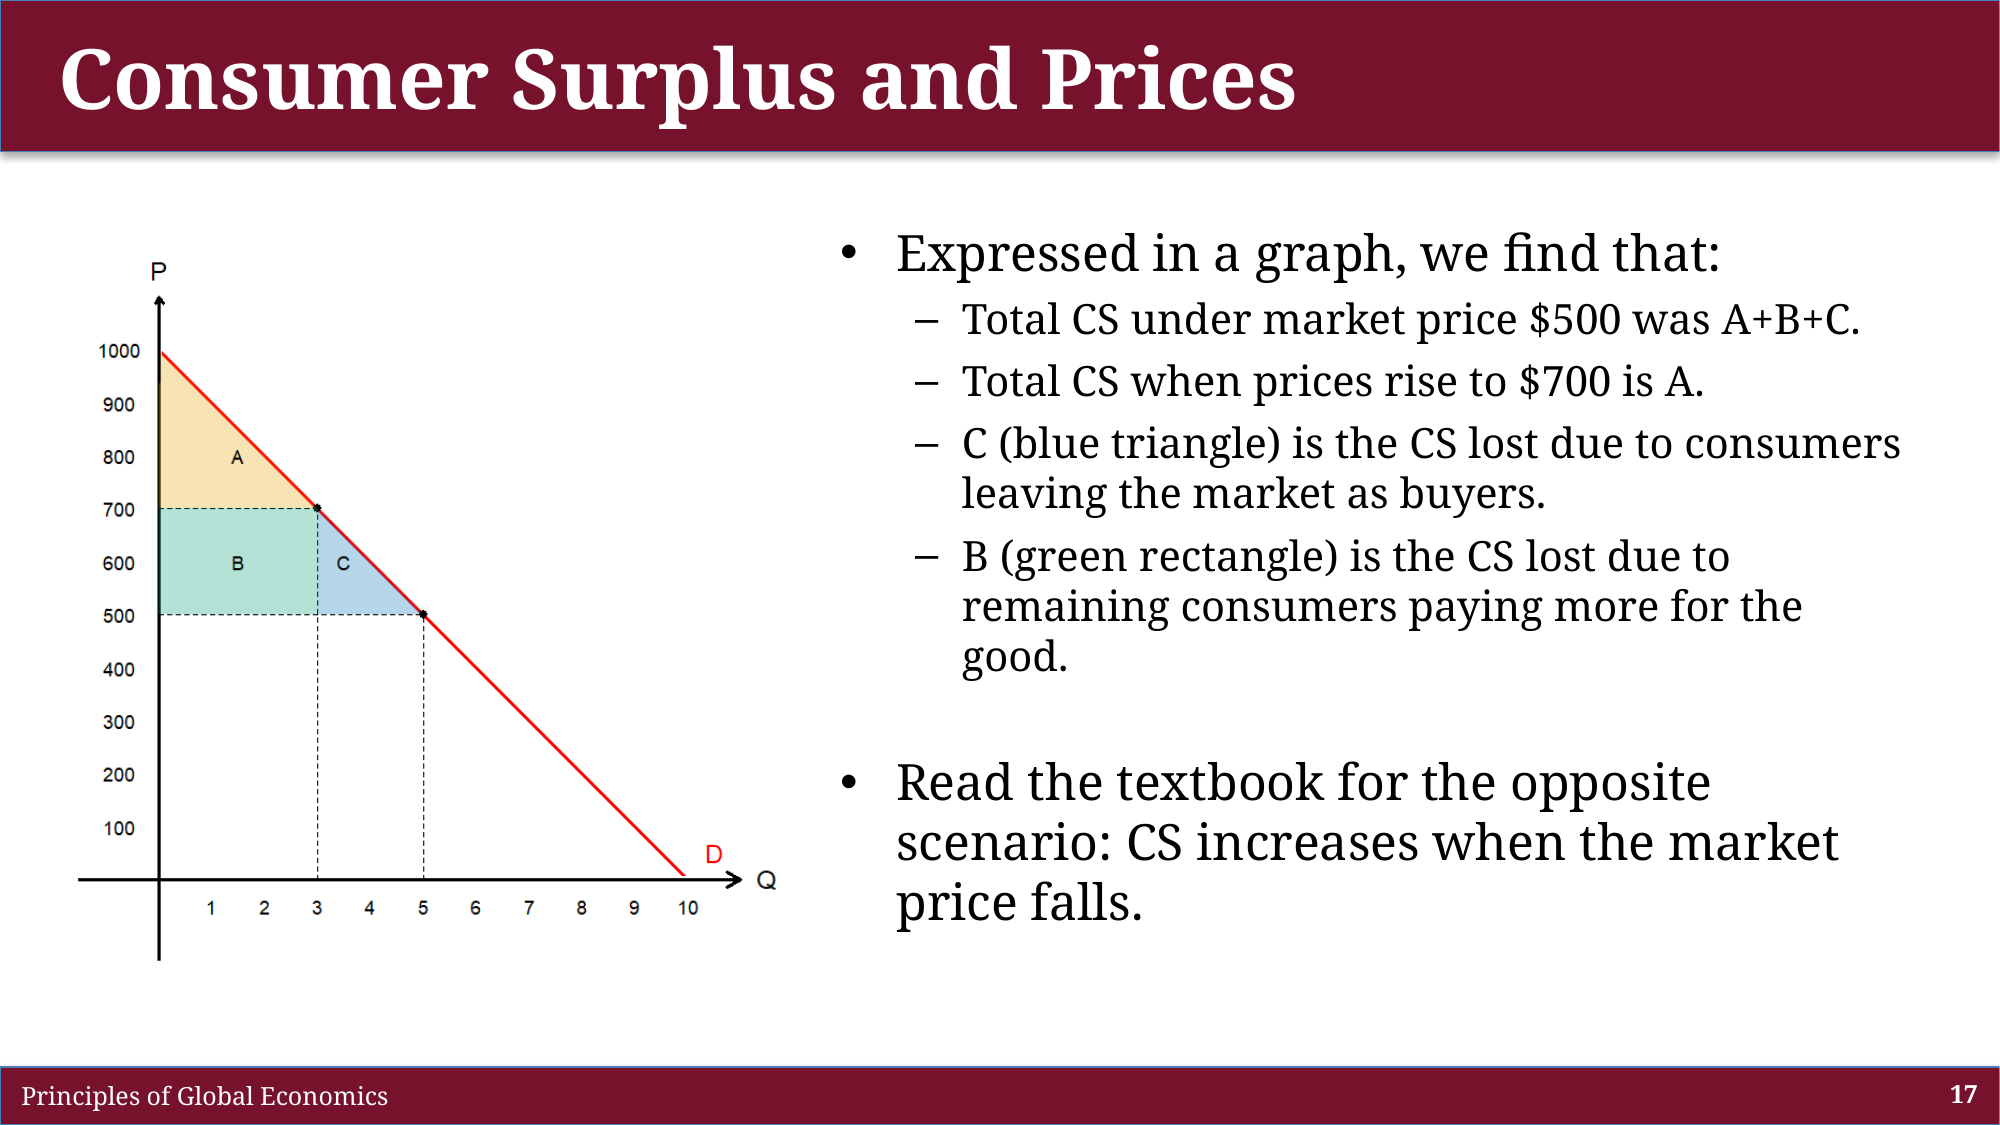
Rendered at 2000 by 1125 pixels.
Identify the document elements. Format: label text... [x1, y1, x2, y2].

list Expressed in a graph, we find that: Total CS under market price $500 was A+B+C. Total CS when prices rise to $700 is A. C (blue triangle) is the CS lost due to consumers leaving the market as buyers. B (green rectangle) is the CS lost due to remaining consumers paying more for the good. Read the textbook for the opposite scenario: CS increases when the market price falls. [825, 213, 1925, 1047]
slide_number 17 [1649, 1066, 2000, 1125]
footer Principles of Global Economics [0, 1066, 475, 1125]
text_box [475, 1066, 1649, 1125]
title Consumer Surplus and Prices [0, 0, 2000, 152]
picture [74, 213, 826, 964]
